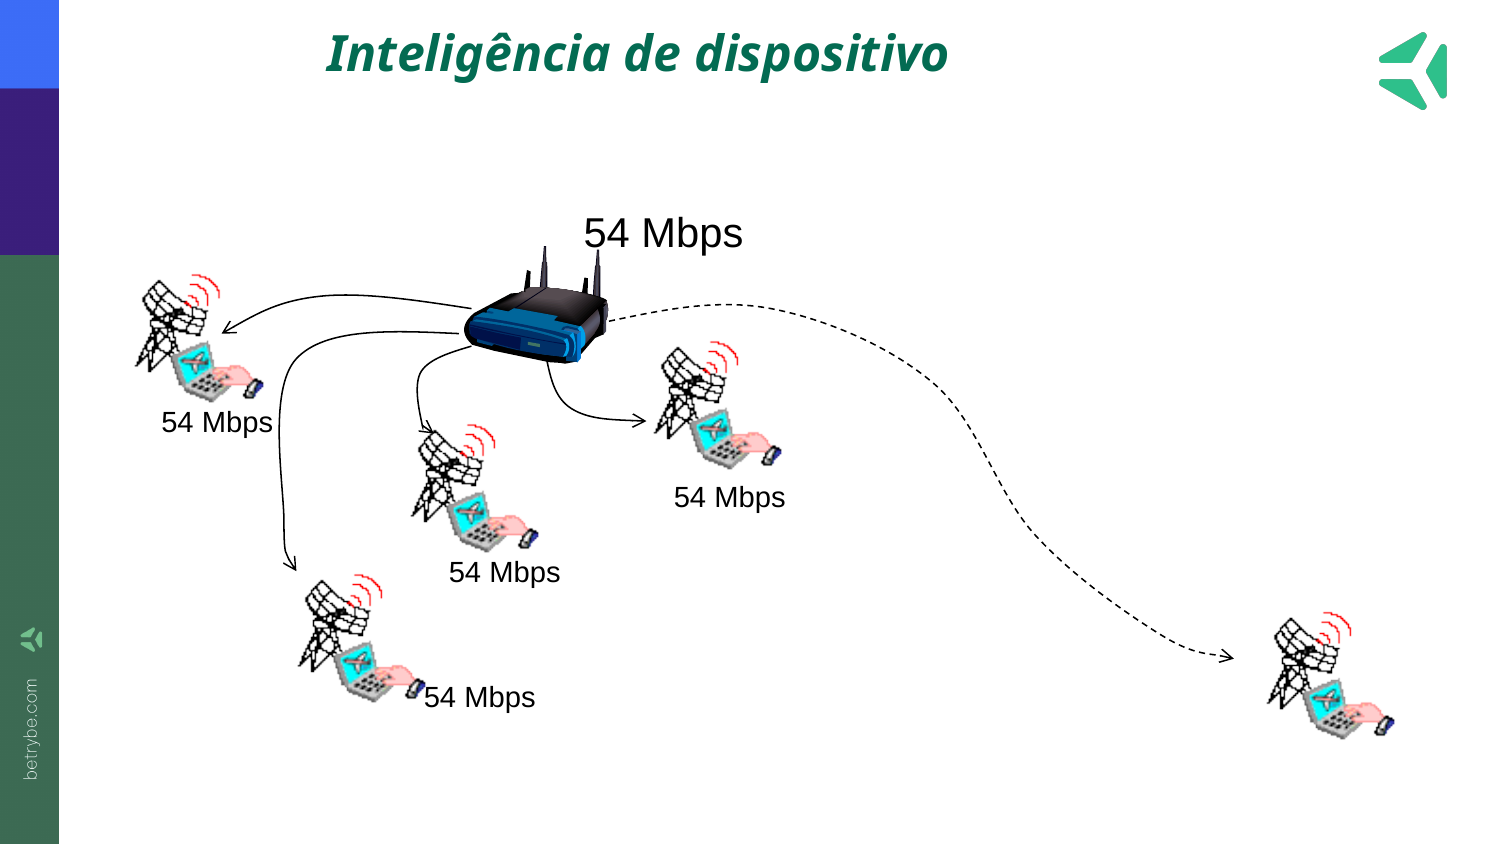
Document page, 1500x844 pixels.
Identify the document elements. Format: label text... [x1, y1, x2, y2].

picture [458, 245, 610, 364]
text_box [549, 371, 647, 428]
picture [296, 383, 541, 705]
text_box [615, 313, 647, 342]
picture [0, 0, 59, 844]
text_box [279, 331, 453, 564]
text_box Inteligência de dispositivo [312, 6, 1397, 157]
text_box [271, 294, 453, 329]
text_box [802, 169, 1500, 789]
text_box 54 Mbps [658, 471, 801, 521]
text_box [427, 351, 461, 382]
text_box 54 Mbps [568, 198, 759, 263]
picture [1264, 570, 1397, 742]
picture [1397, 7, 1485, 150]
text_box 54 Mbps [408, 671, 551, 721]
picture [133, 233, 266, 405]
text_box 54 Mbps [146, 396, 289, 446]
text_box 54 Mbps [434, 546, 576, 596]
picture [652, 300, 785, 472]
text_box [790, 312, 1234, 663]
